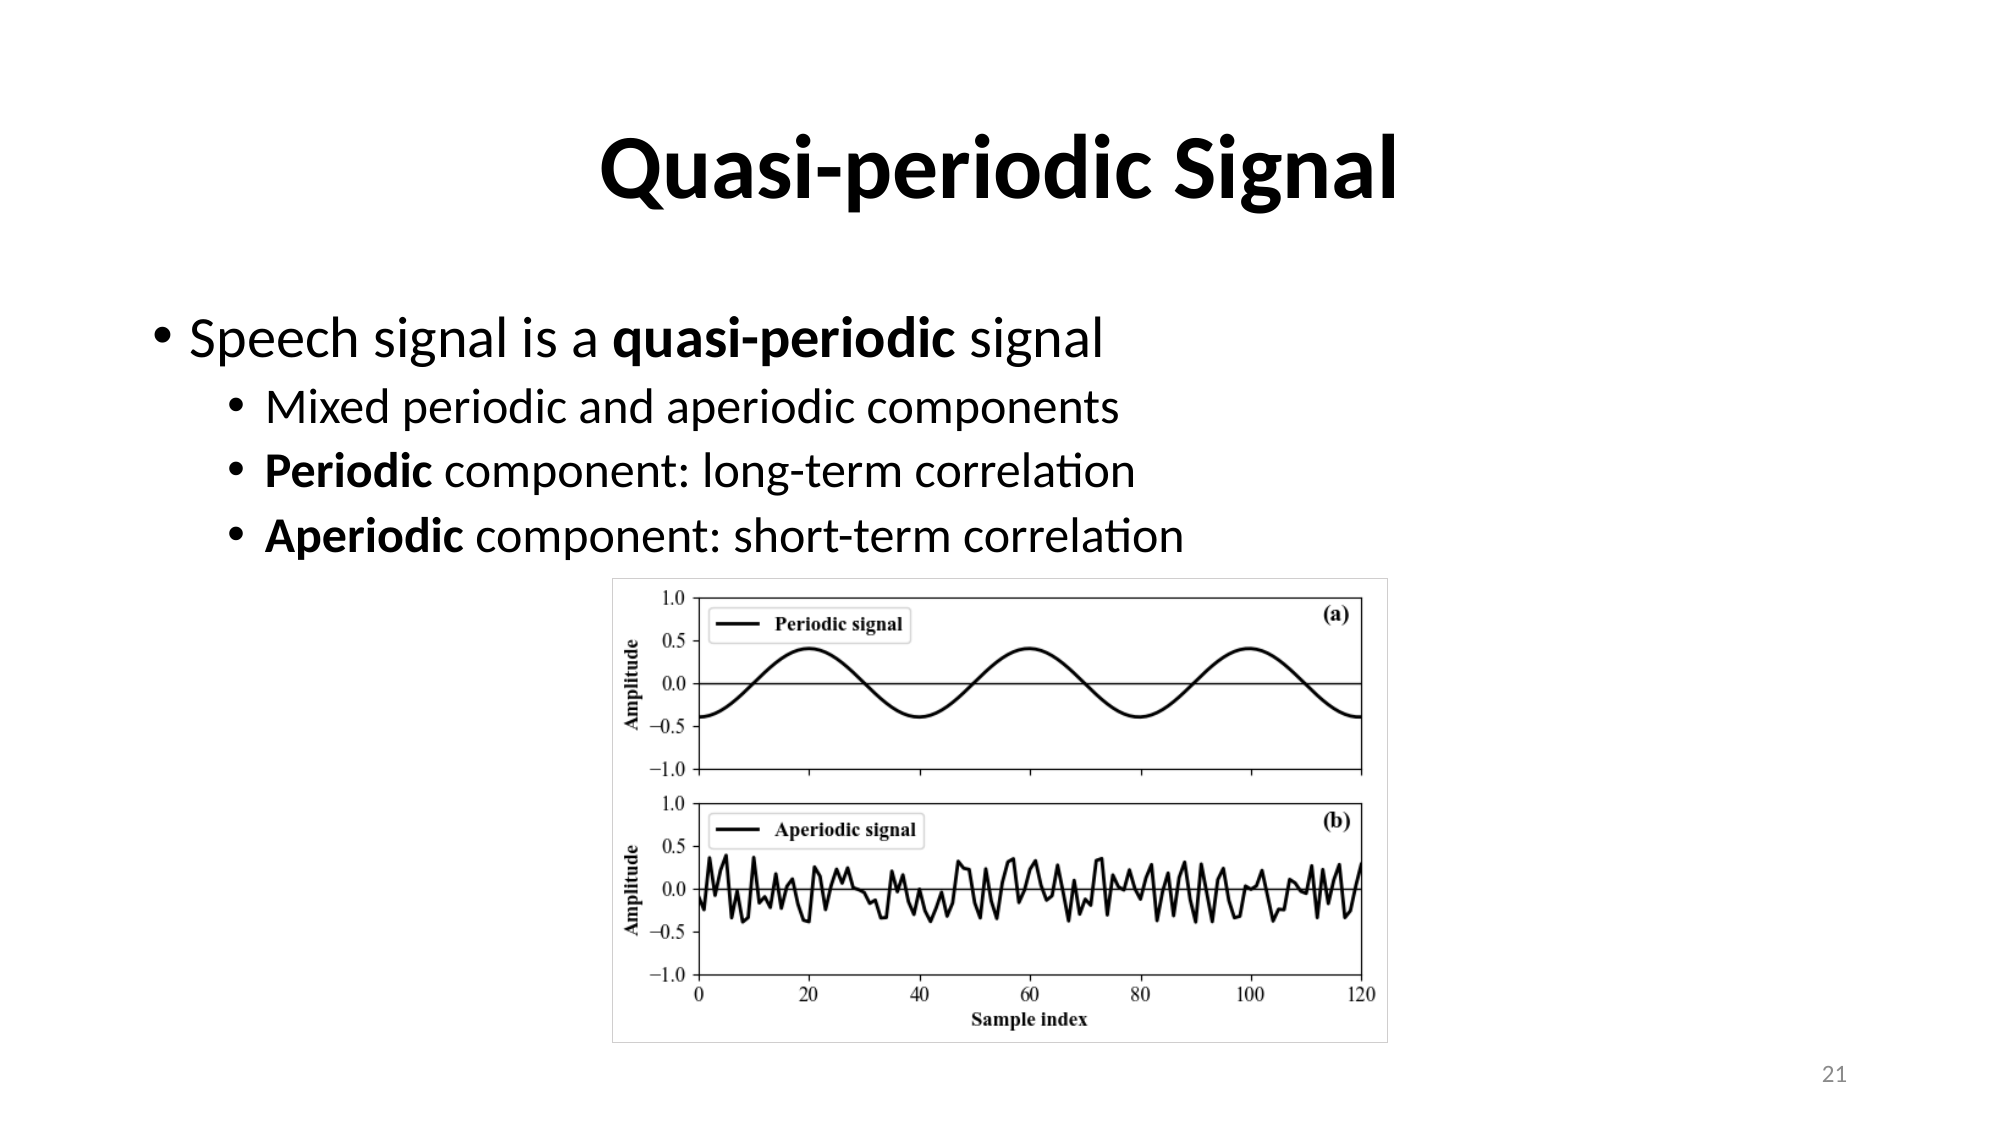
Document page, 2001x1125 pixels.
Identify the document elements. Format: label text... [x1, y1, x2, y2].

title Quasi-periodic Signal [137, 59, 1863, 278]
slide_number 20 [1412, 1042, 1863, 1103]
picture [612, 578, 1388, 1043]
list Speech signal is a quasi-periodic signal Mixed periodic and aperiodic components Periodic component: long-term correlation Aperiodic component: short-term correlation [137, 299, 1863, 1014]
